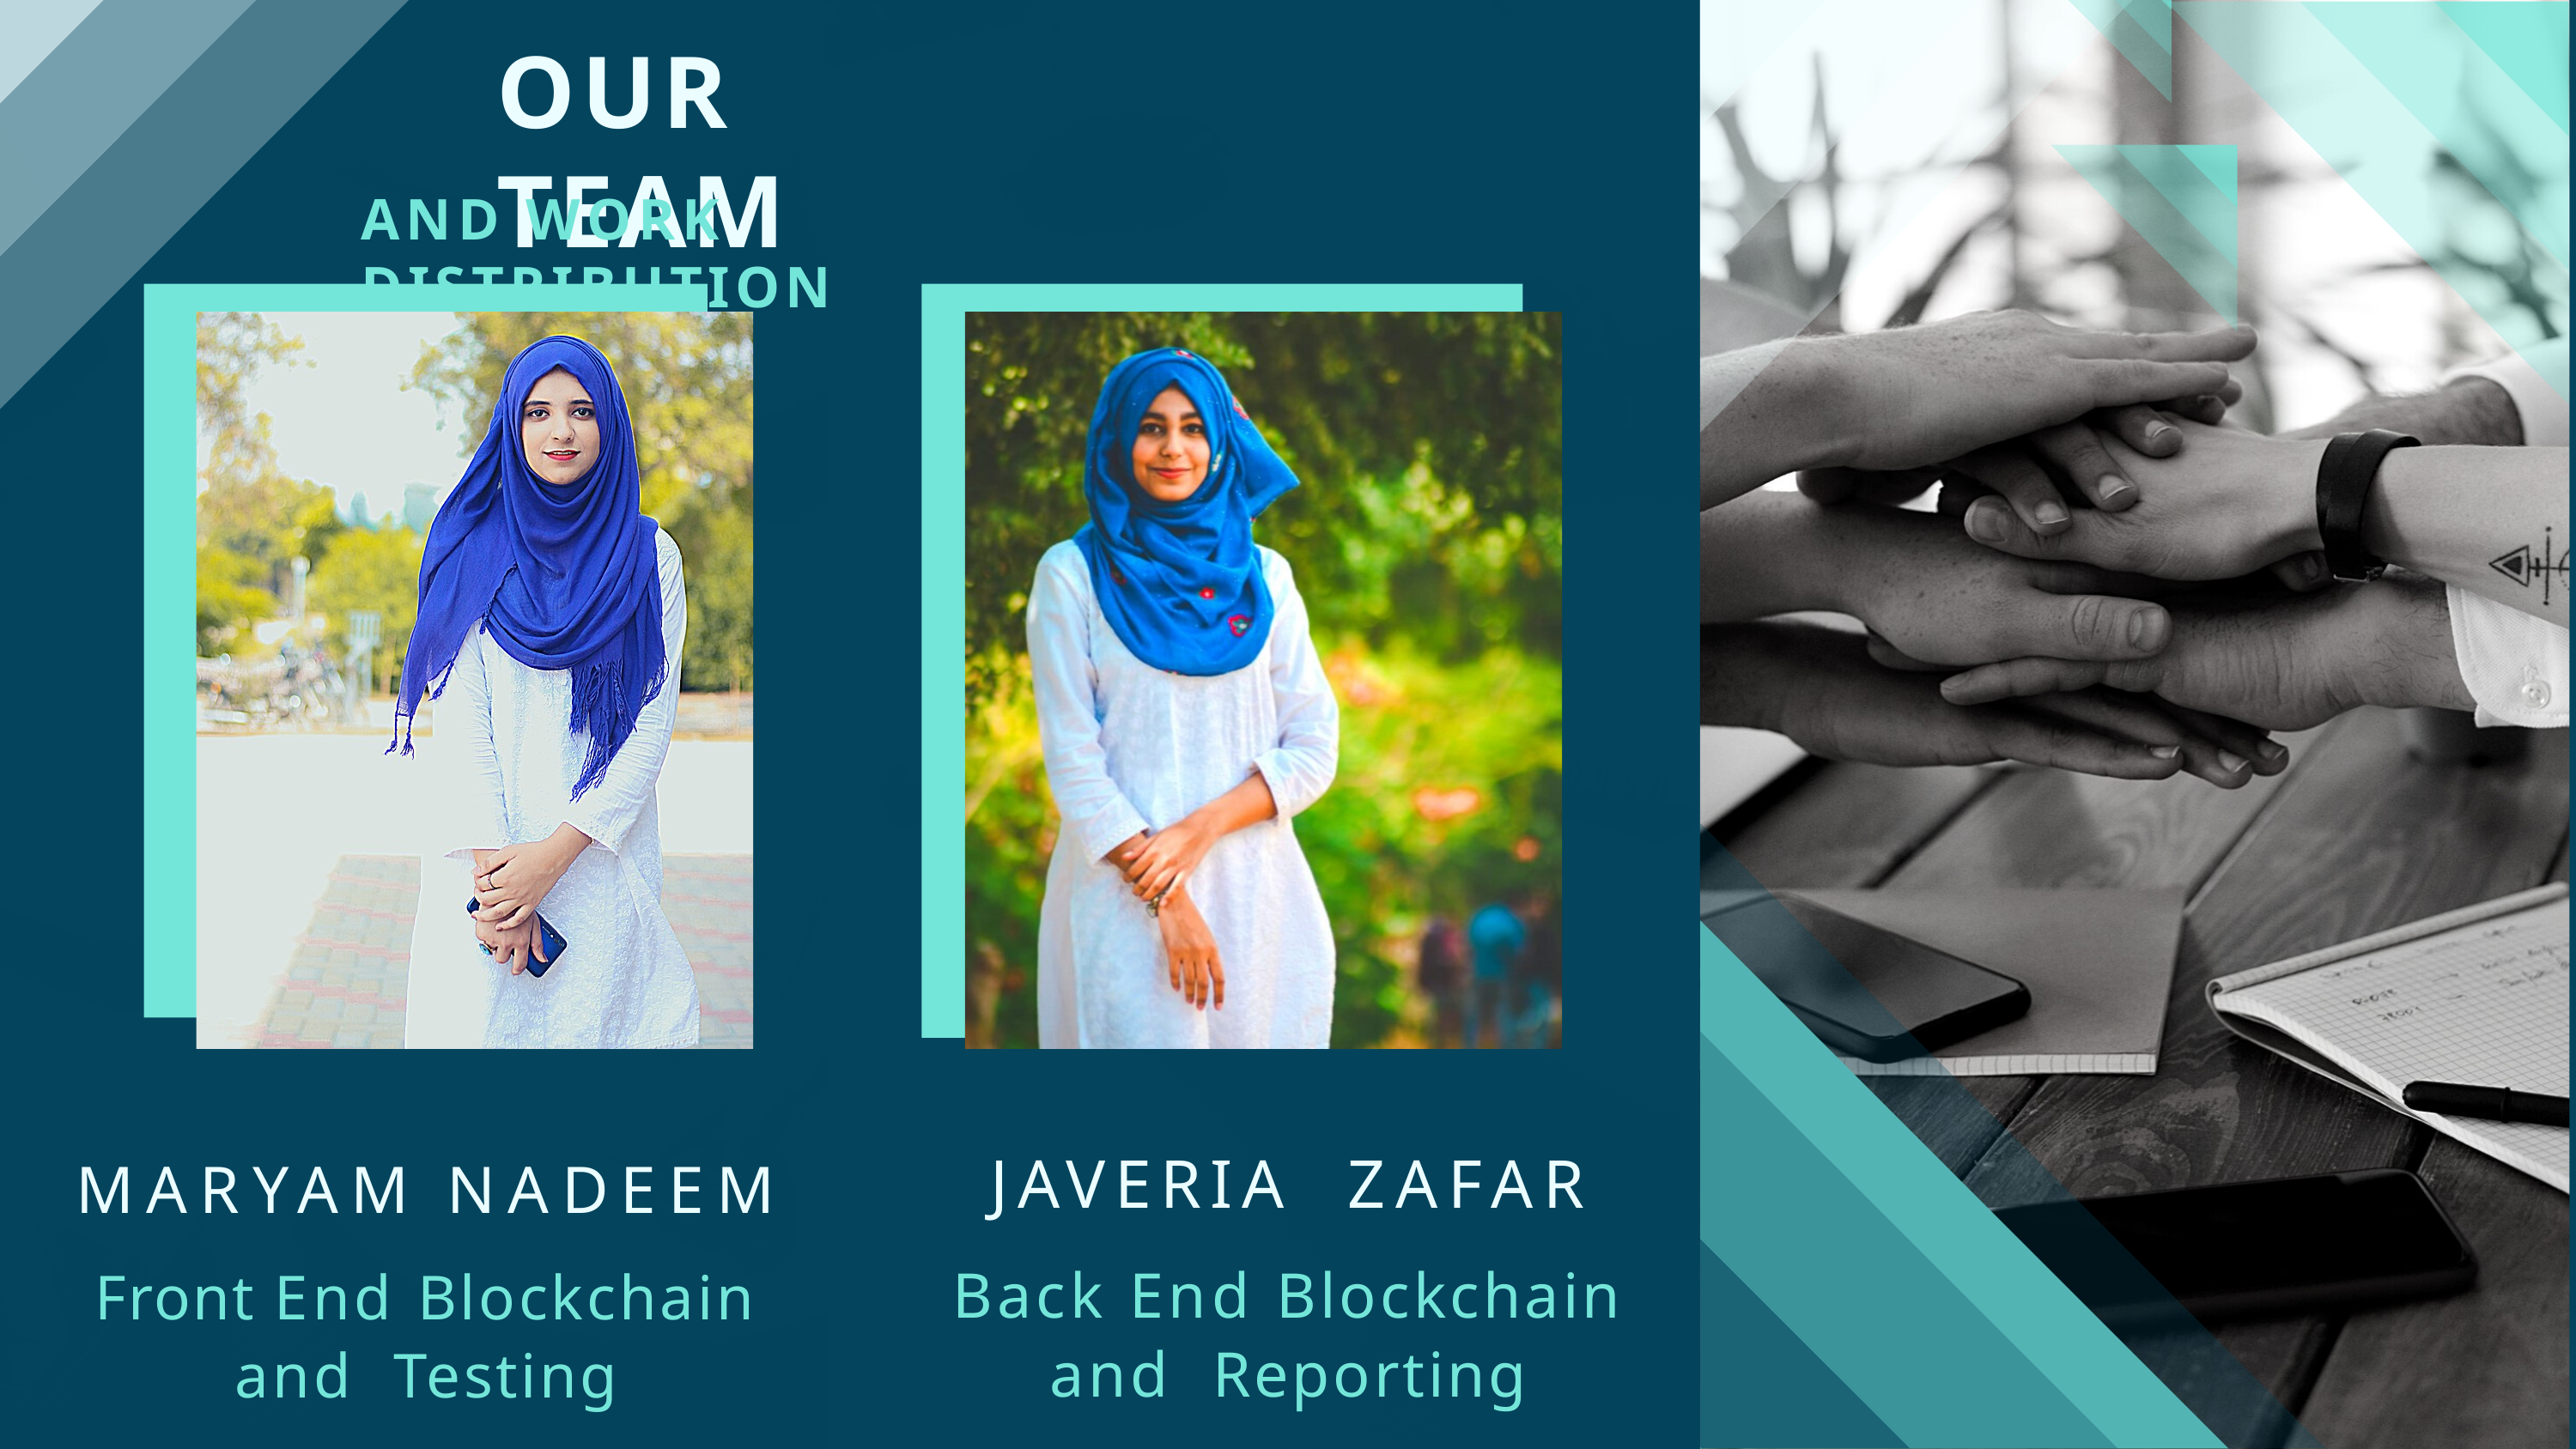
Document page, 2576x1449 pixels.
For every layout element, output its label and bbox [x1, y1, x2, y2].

text_box [2570, 0, 2576, 1449]
text_box [964, 0, 2570, 1449]
text_box [0, 0, 963, 1449]
